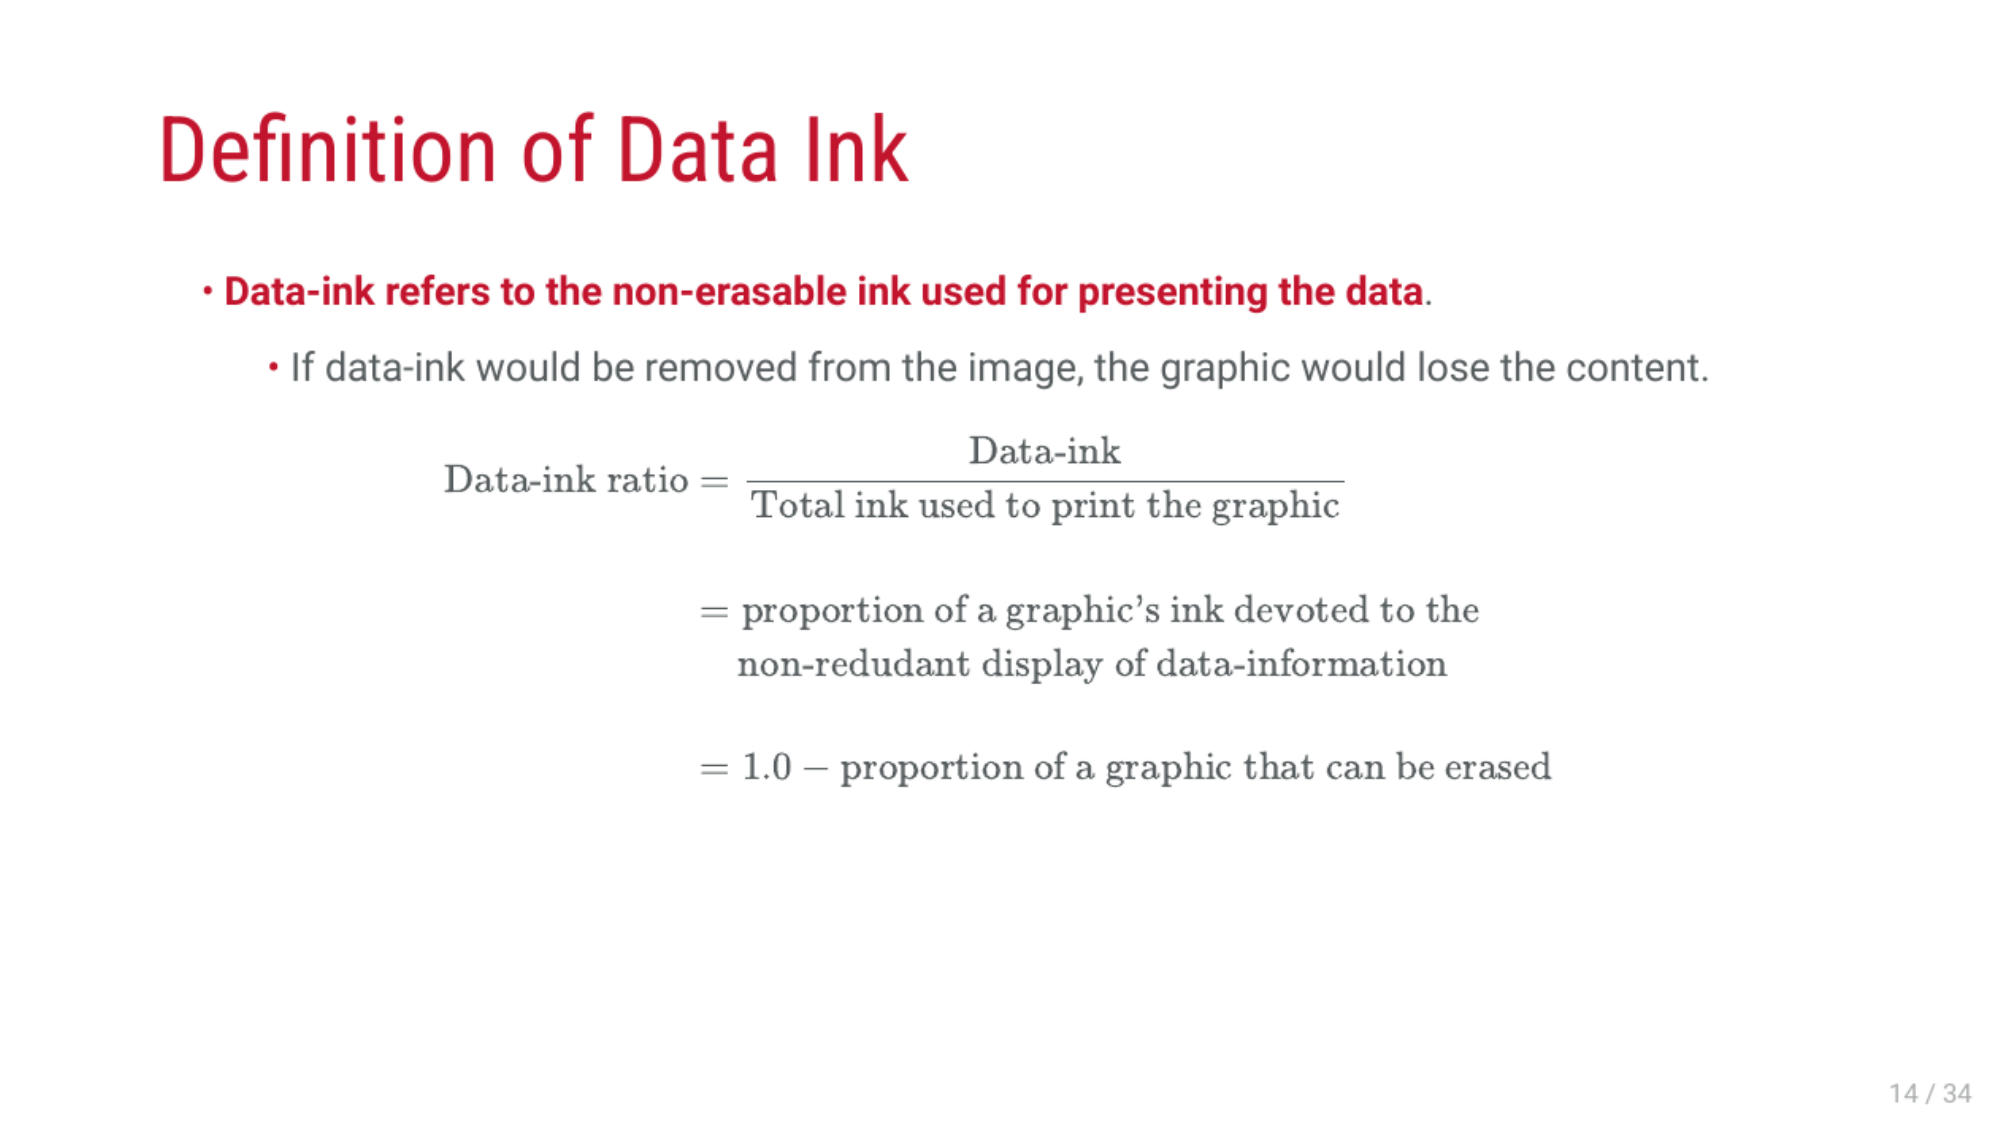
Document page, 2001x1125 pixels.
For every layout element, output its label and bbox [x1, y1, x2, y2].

list [0, 0, 2000, 1125]
